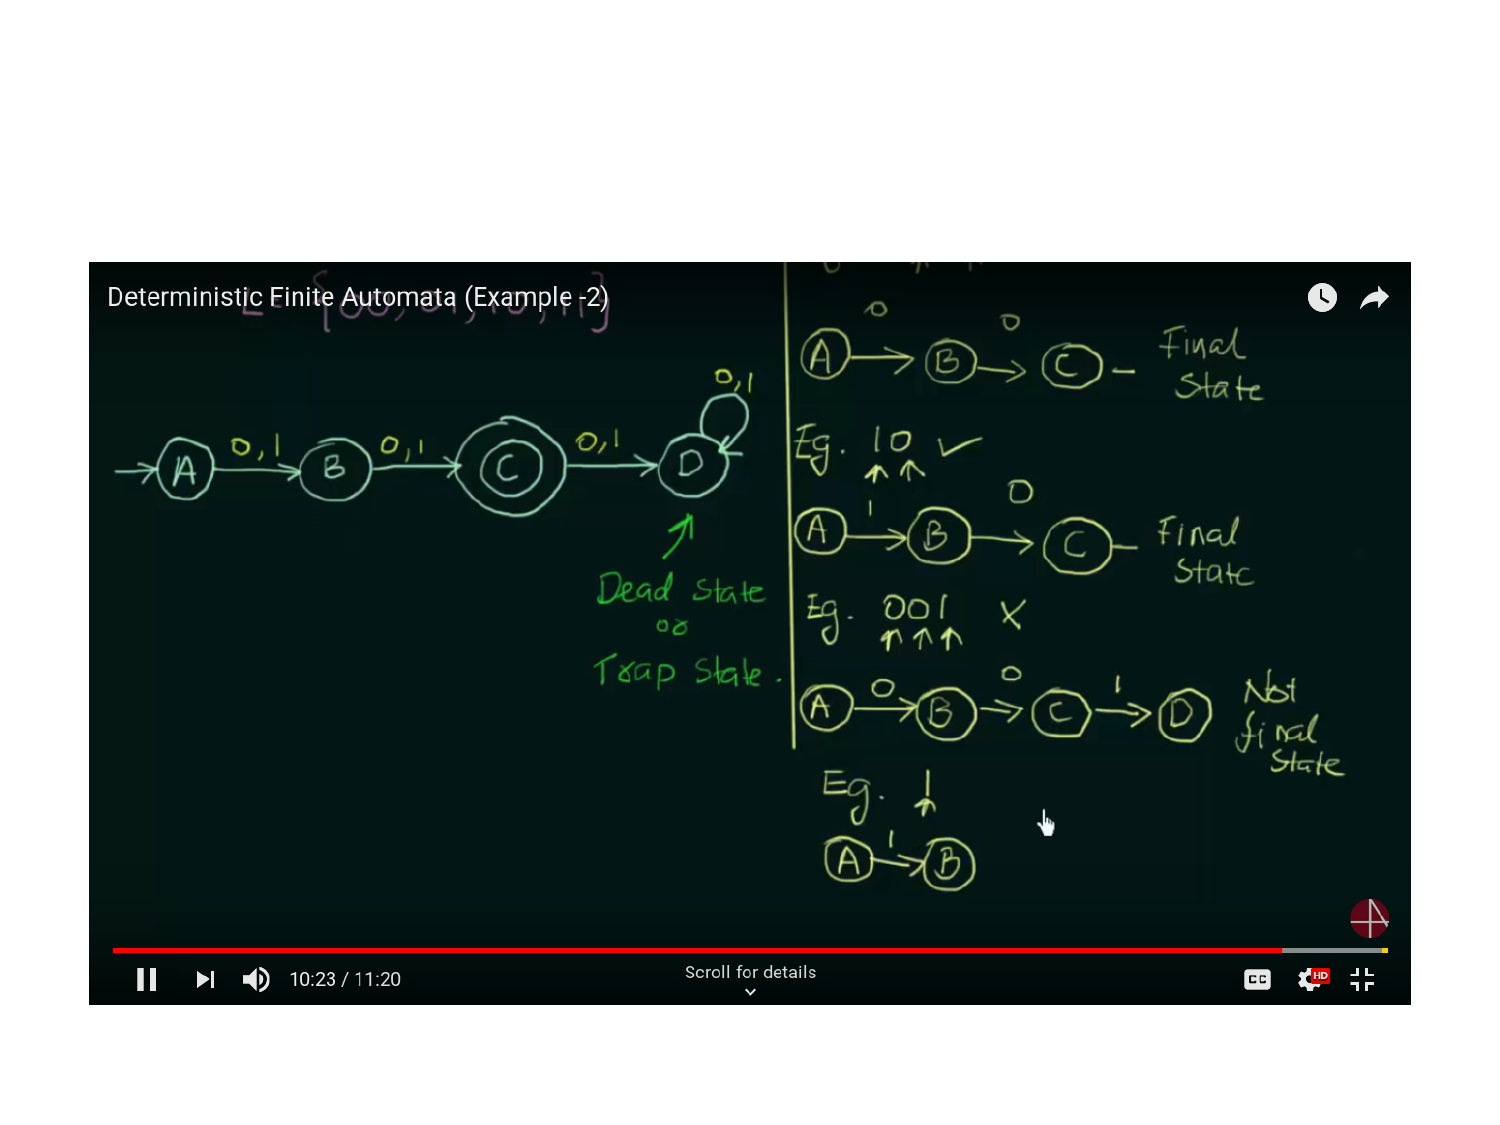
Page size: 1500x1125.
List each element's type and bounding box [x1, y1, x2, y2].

list [89, 262, 1411, 1006]
